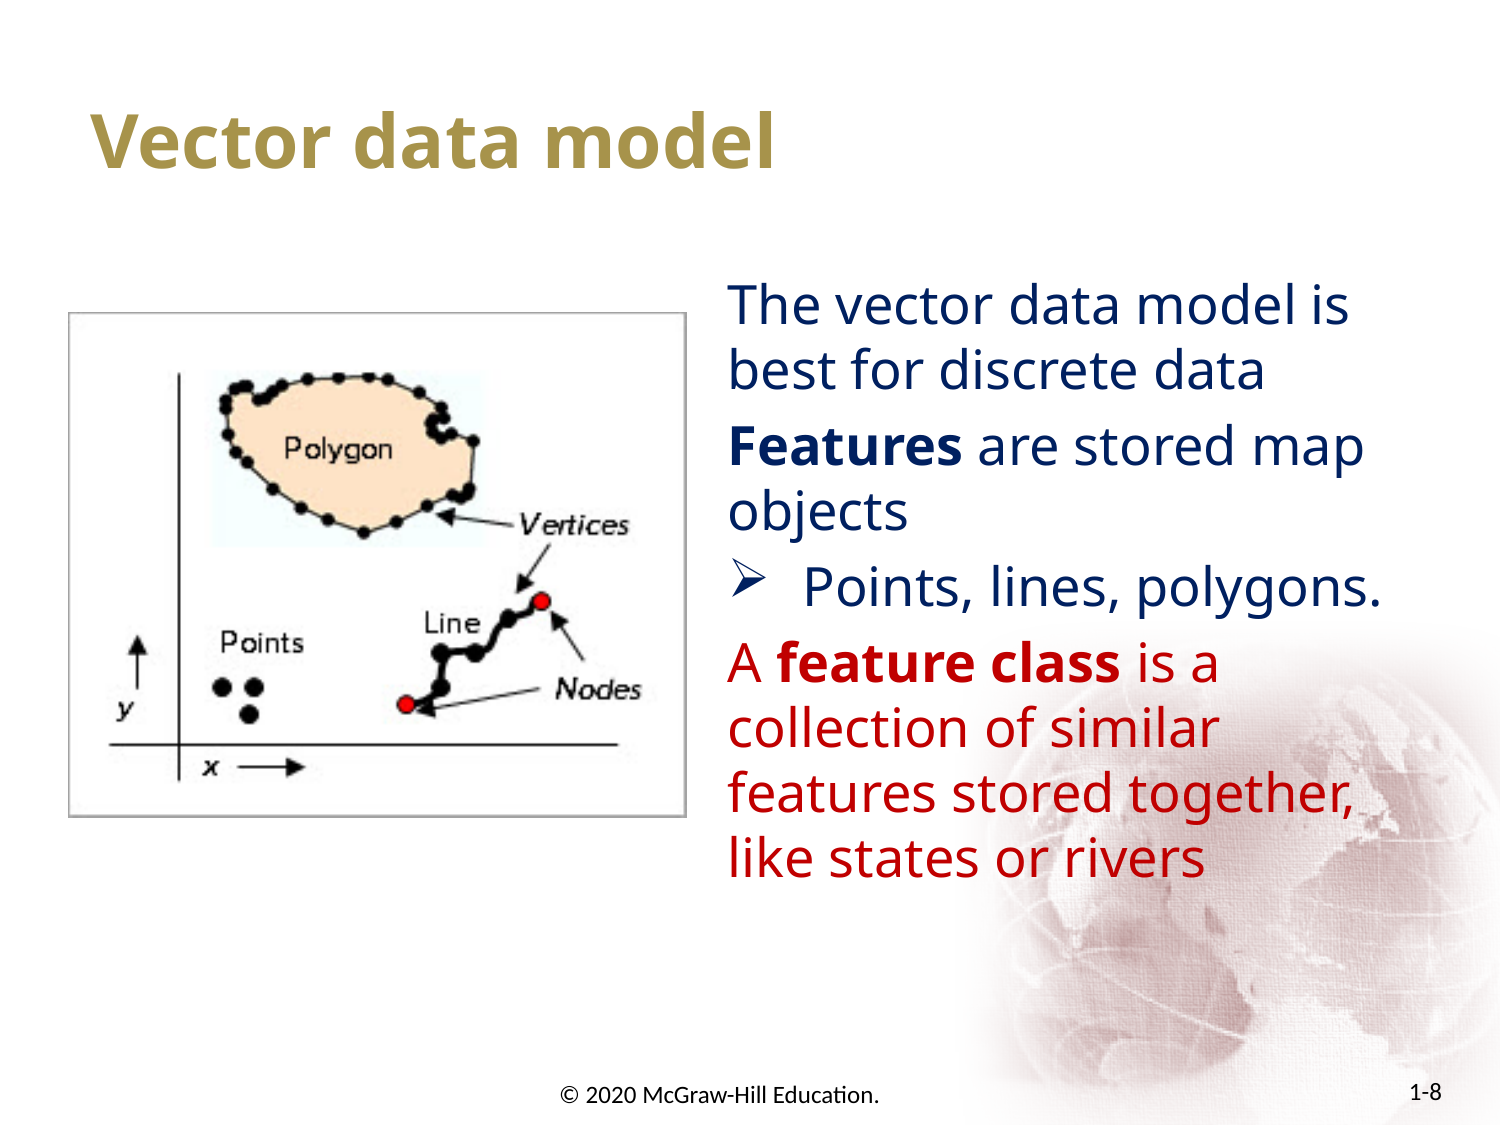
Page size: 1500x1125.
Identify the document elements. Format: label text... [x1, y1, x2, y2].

picture [67, 312, 687, 818]
list The vector data model is best for discrete data Features are stored map objects Points, lines, polygons. A feature class is a collection of similar features stored together, like states or rivers [712, 262, 1425, 1063]
title Vector data model [75, 45, 1425, 233]
